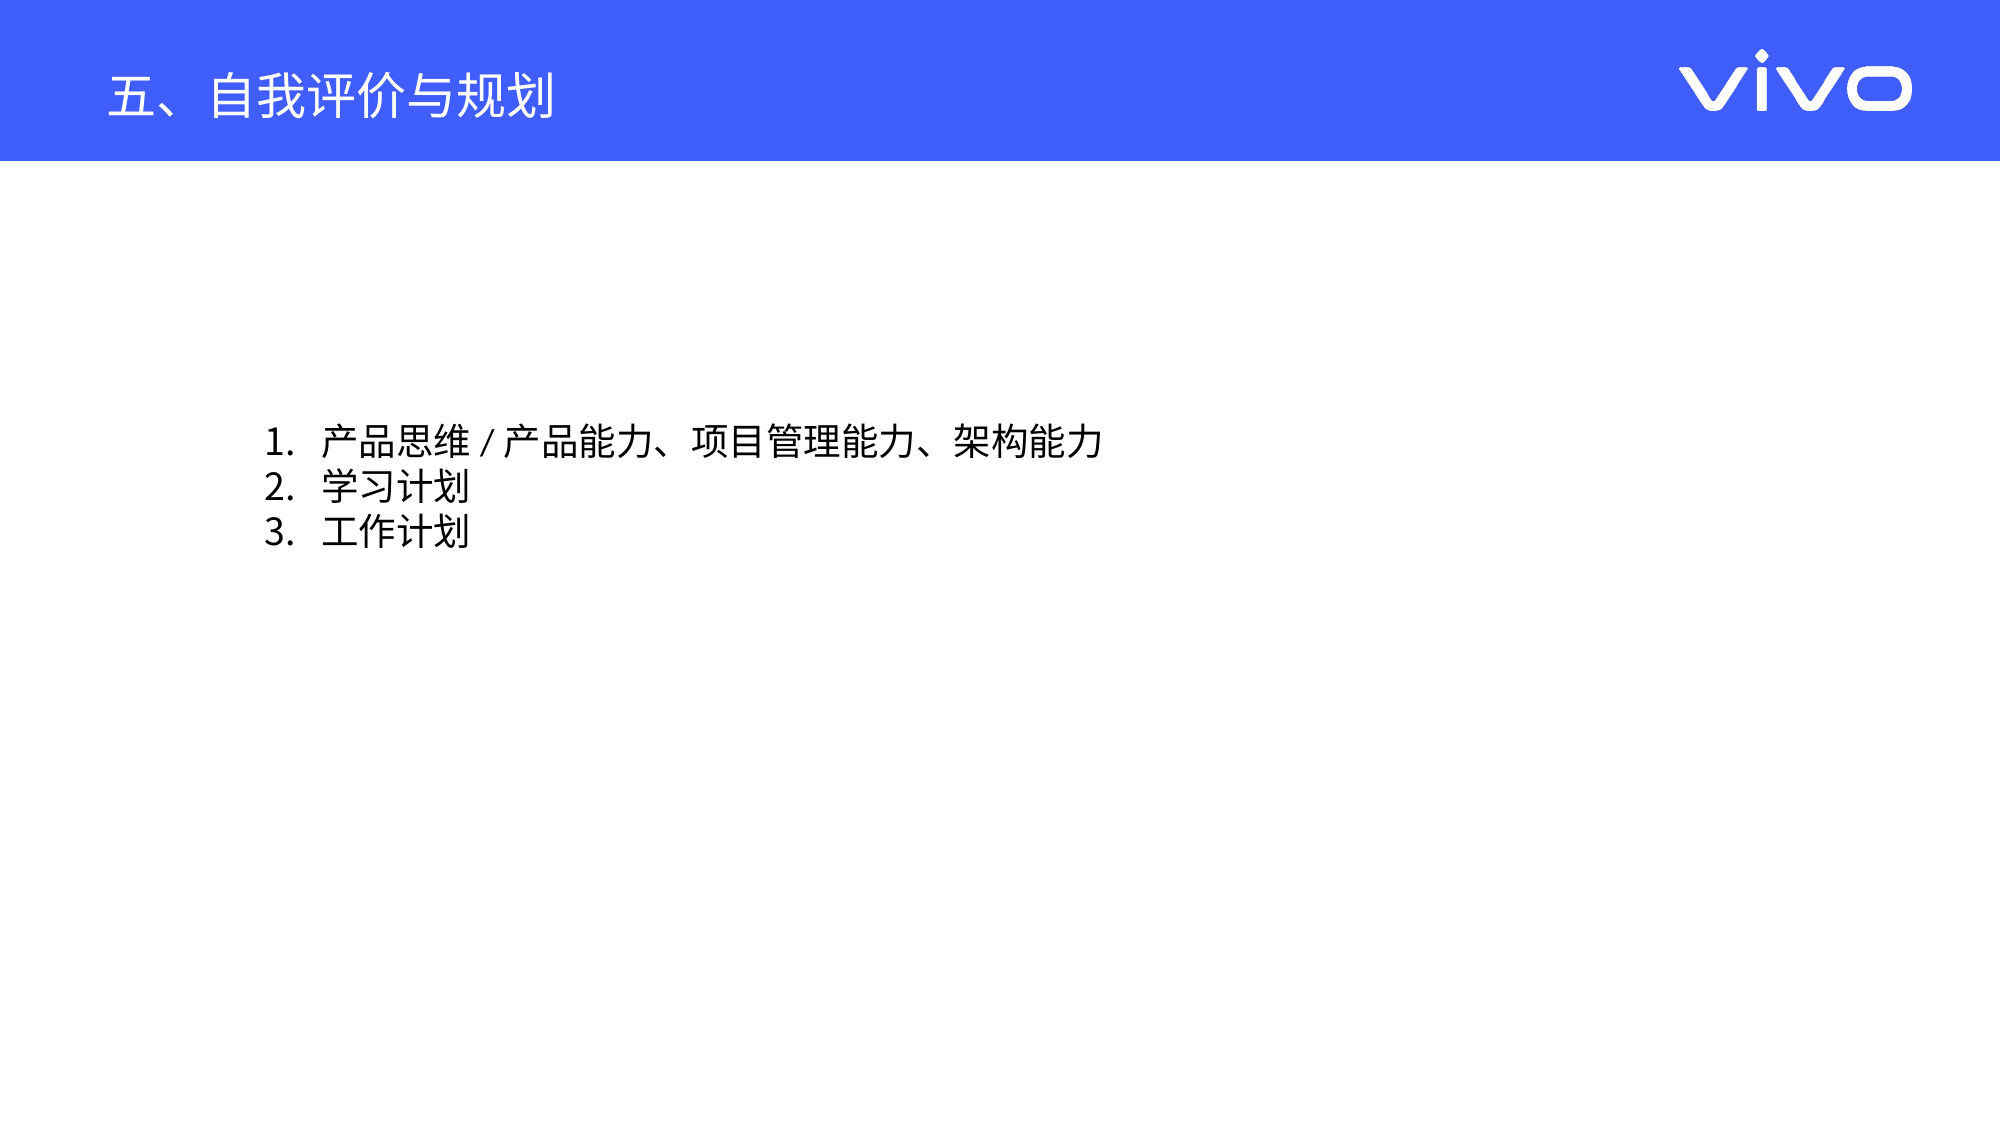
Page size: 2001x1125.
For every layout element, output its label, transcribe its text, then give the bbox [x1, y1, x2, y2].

picture [0, 0, 2000, 161]
text_box 产品思维/产品能力、项目管理能力、架构能力 学习计划 工作计划 [249, 410, 1533, 561]
